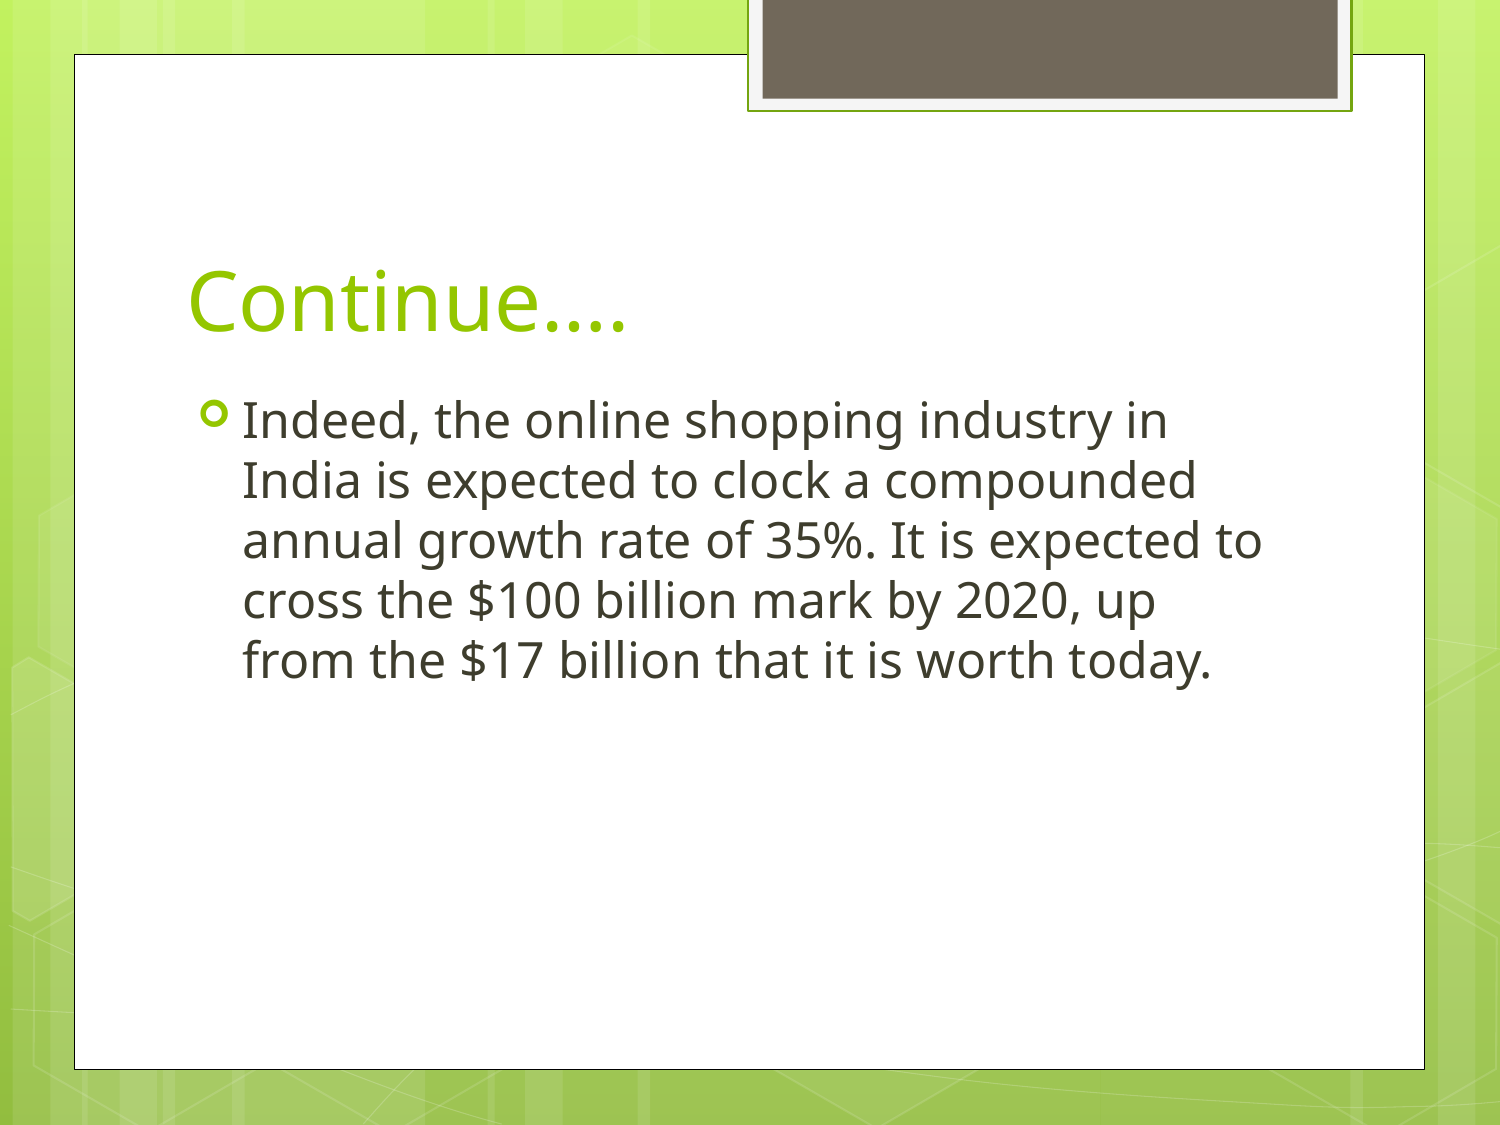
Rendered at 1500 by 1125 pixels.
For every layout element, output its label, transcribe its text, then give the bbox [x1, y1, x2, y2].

title Continue…. [171, 168, 1324, 357]
list Indeed, the online shopping industry in India is expected to clock a compounded annual growth rate of 35%. It is expected to cross the $100 billion mark by 2020, up from the $17 billion that it is worth today. [171, 381, 1283, 957]
